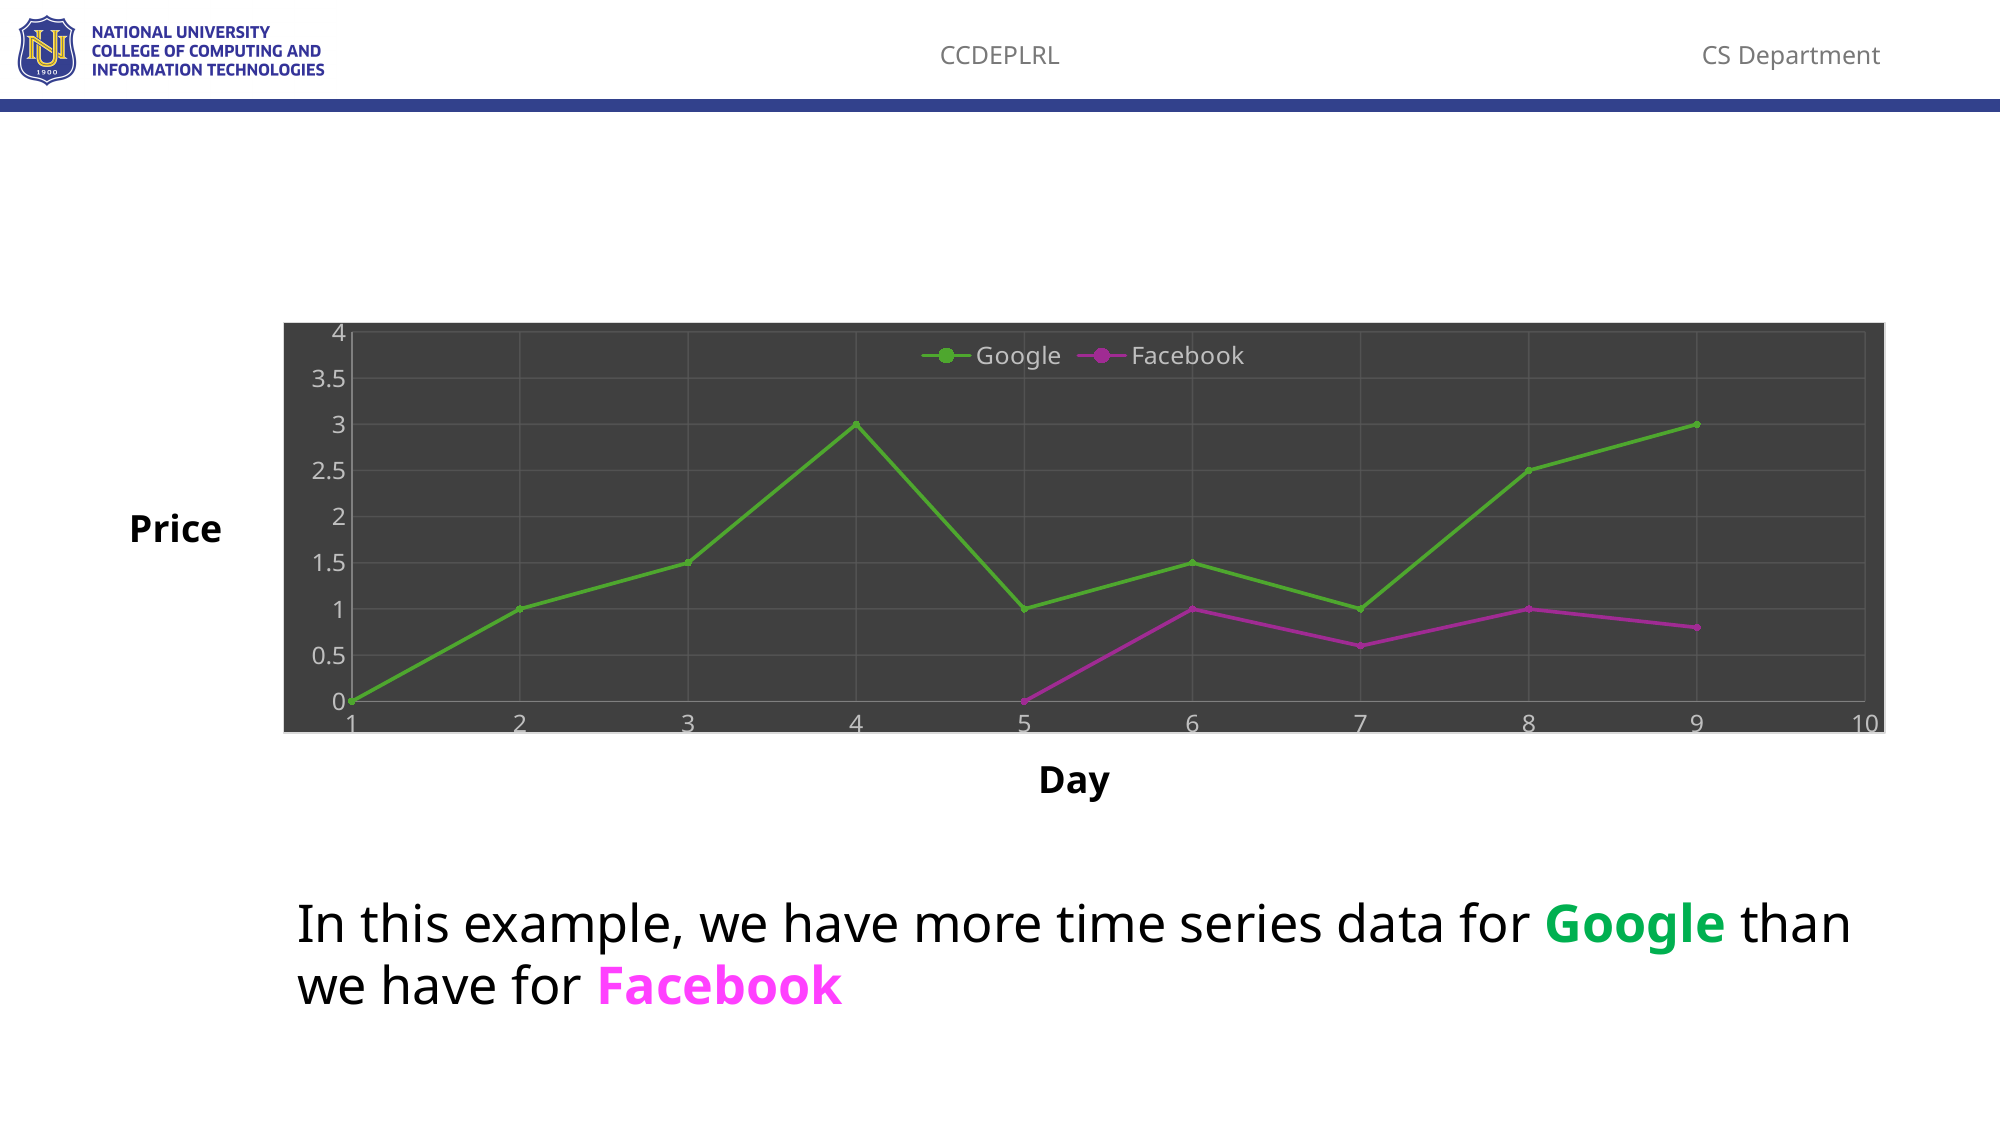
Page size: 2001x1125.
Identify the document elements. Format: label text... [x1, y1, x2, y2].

picture [0, 0, 337, 99]
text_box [113, 314, 1887, 811]
text_box In this example, we have more time series data for Google than we have for Facebook [282, 882, 1886, 1023]
